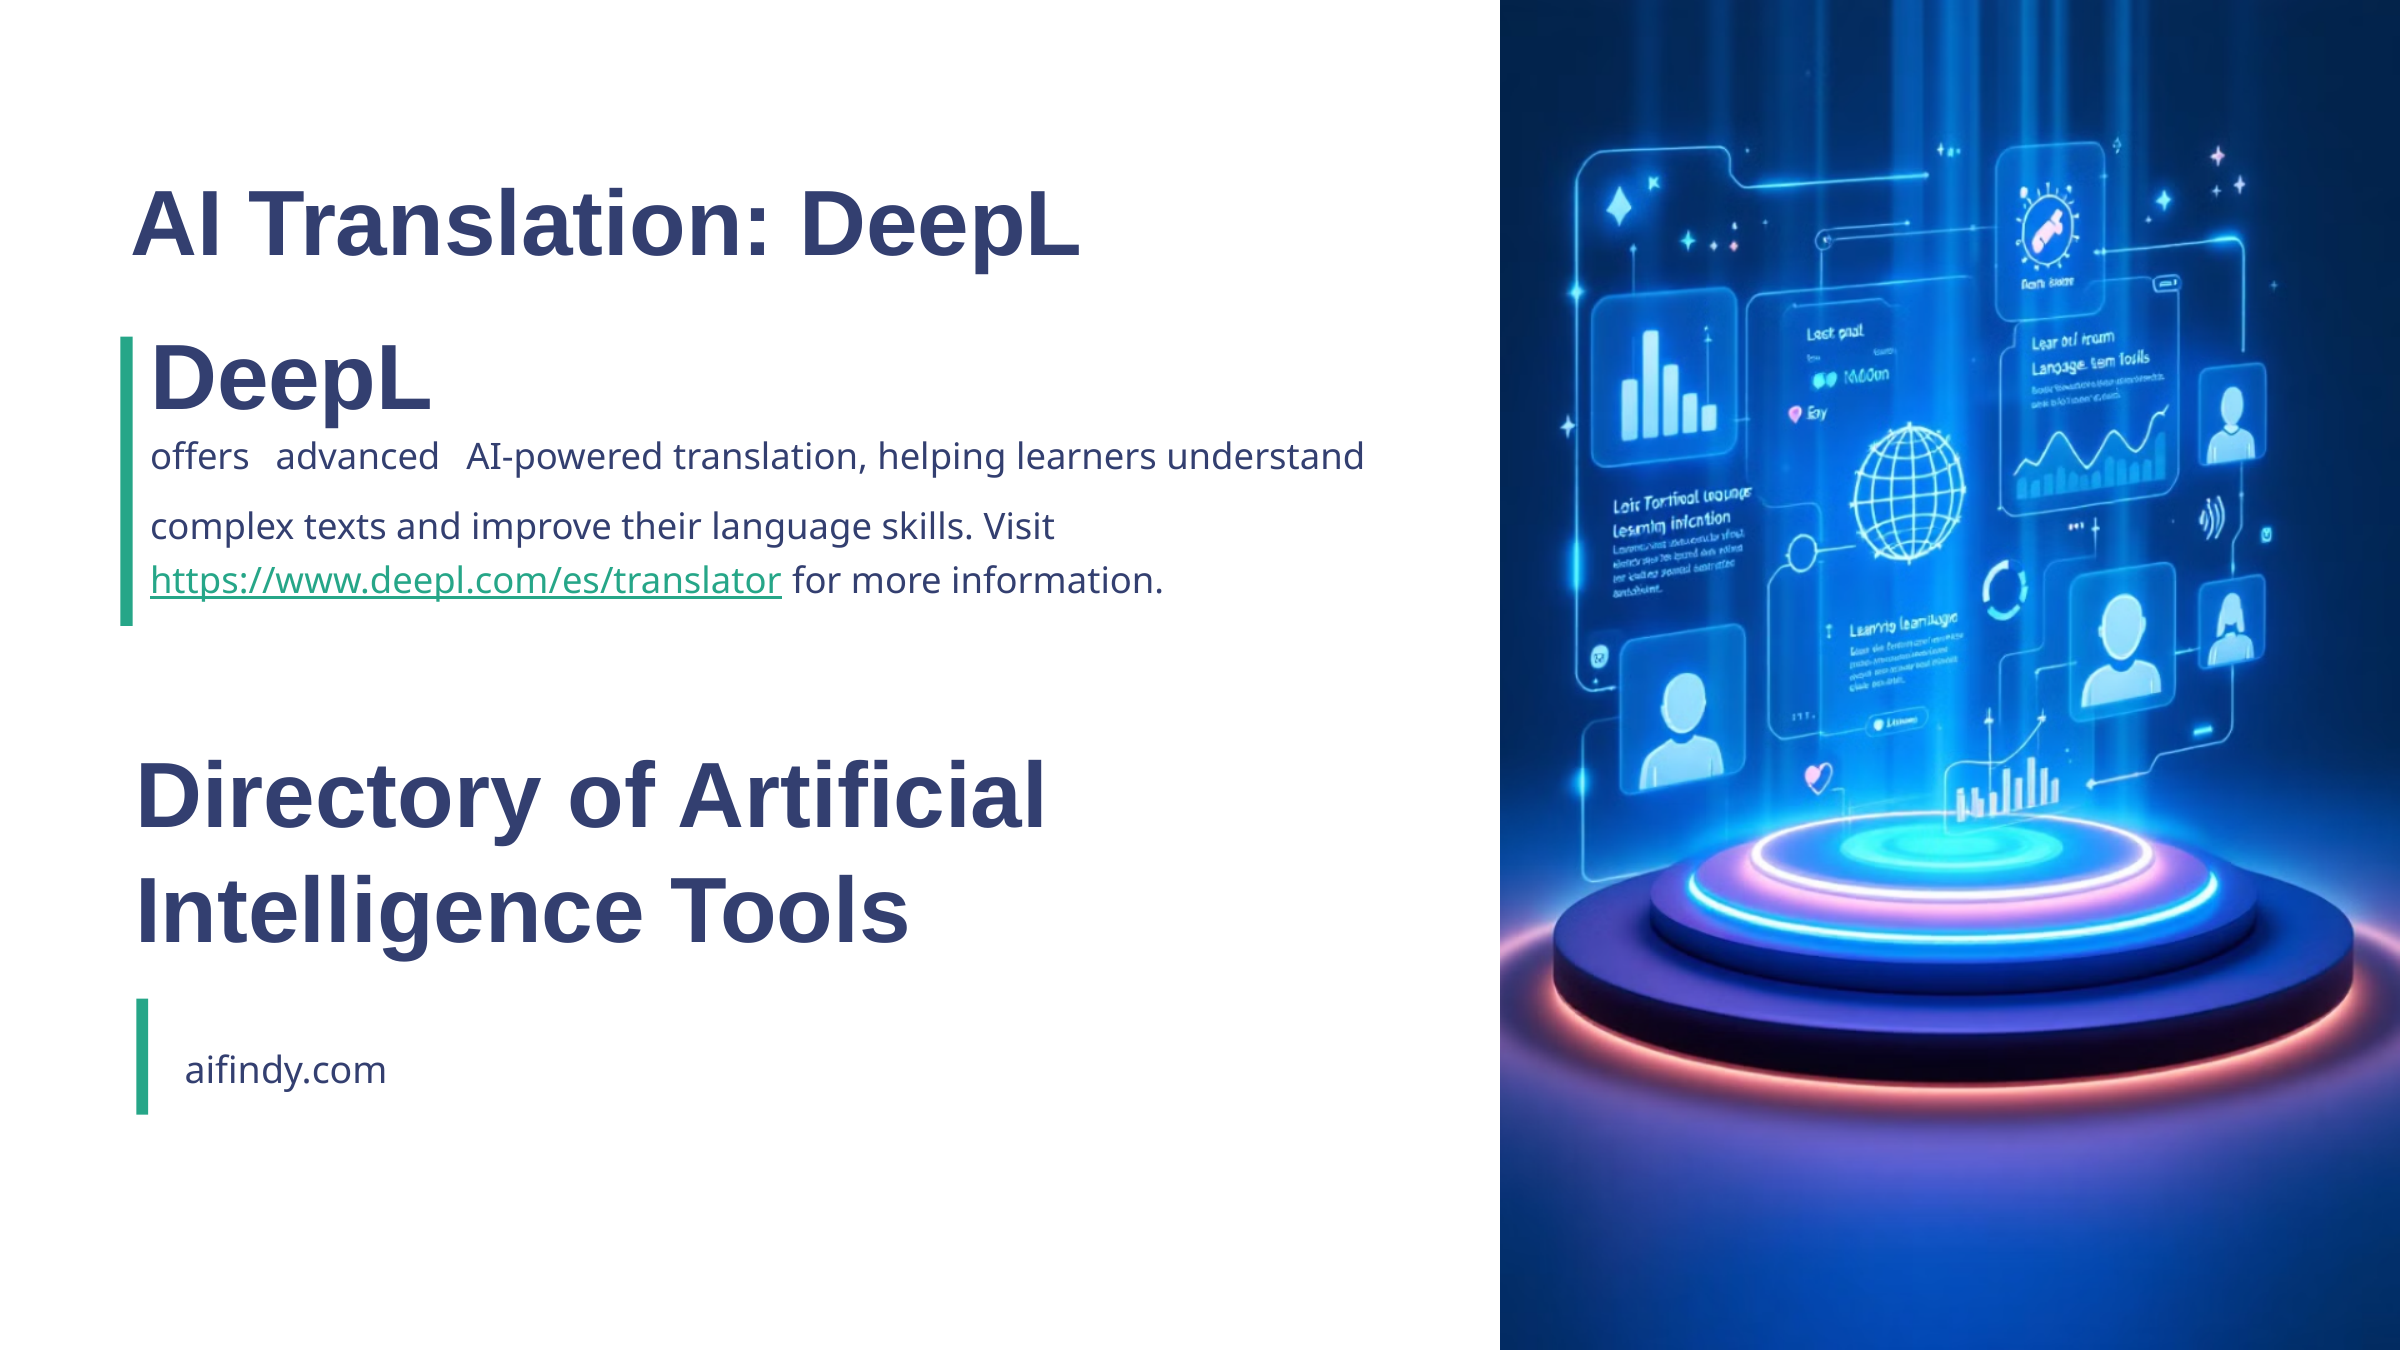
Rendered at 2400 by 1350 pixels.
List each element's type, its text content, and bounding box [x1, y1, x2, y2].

text_box [136, 998, 149, 1115]
text_box DeepL offers advanced AI-powered translation, helping learners understand complex texts and improve their language skills. Visit https://www.deepl.com/es/translator for more information. [149, 368, 1390, 655]
text_box [120, 336, 133, 626]
picture [1499, 0, 2400, 1350]
text_box Directory of Artificial Intelligence Tools [120, 722, 1499, 969]
text_box AI Translation: DeepL [130, 158, 1370, 392]
text_box aifindy.com [169, 1023, 1370, 1099]
